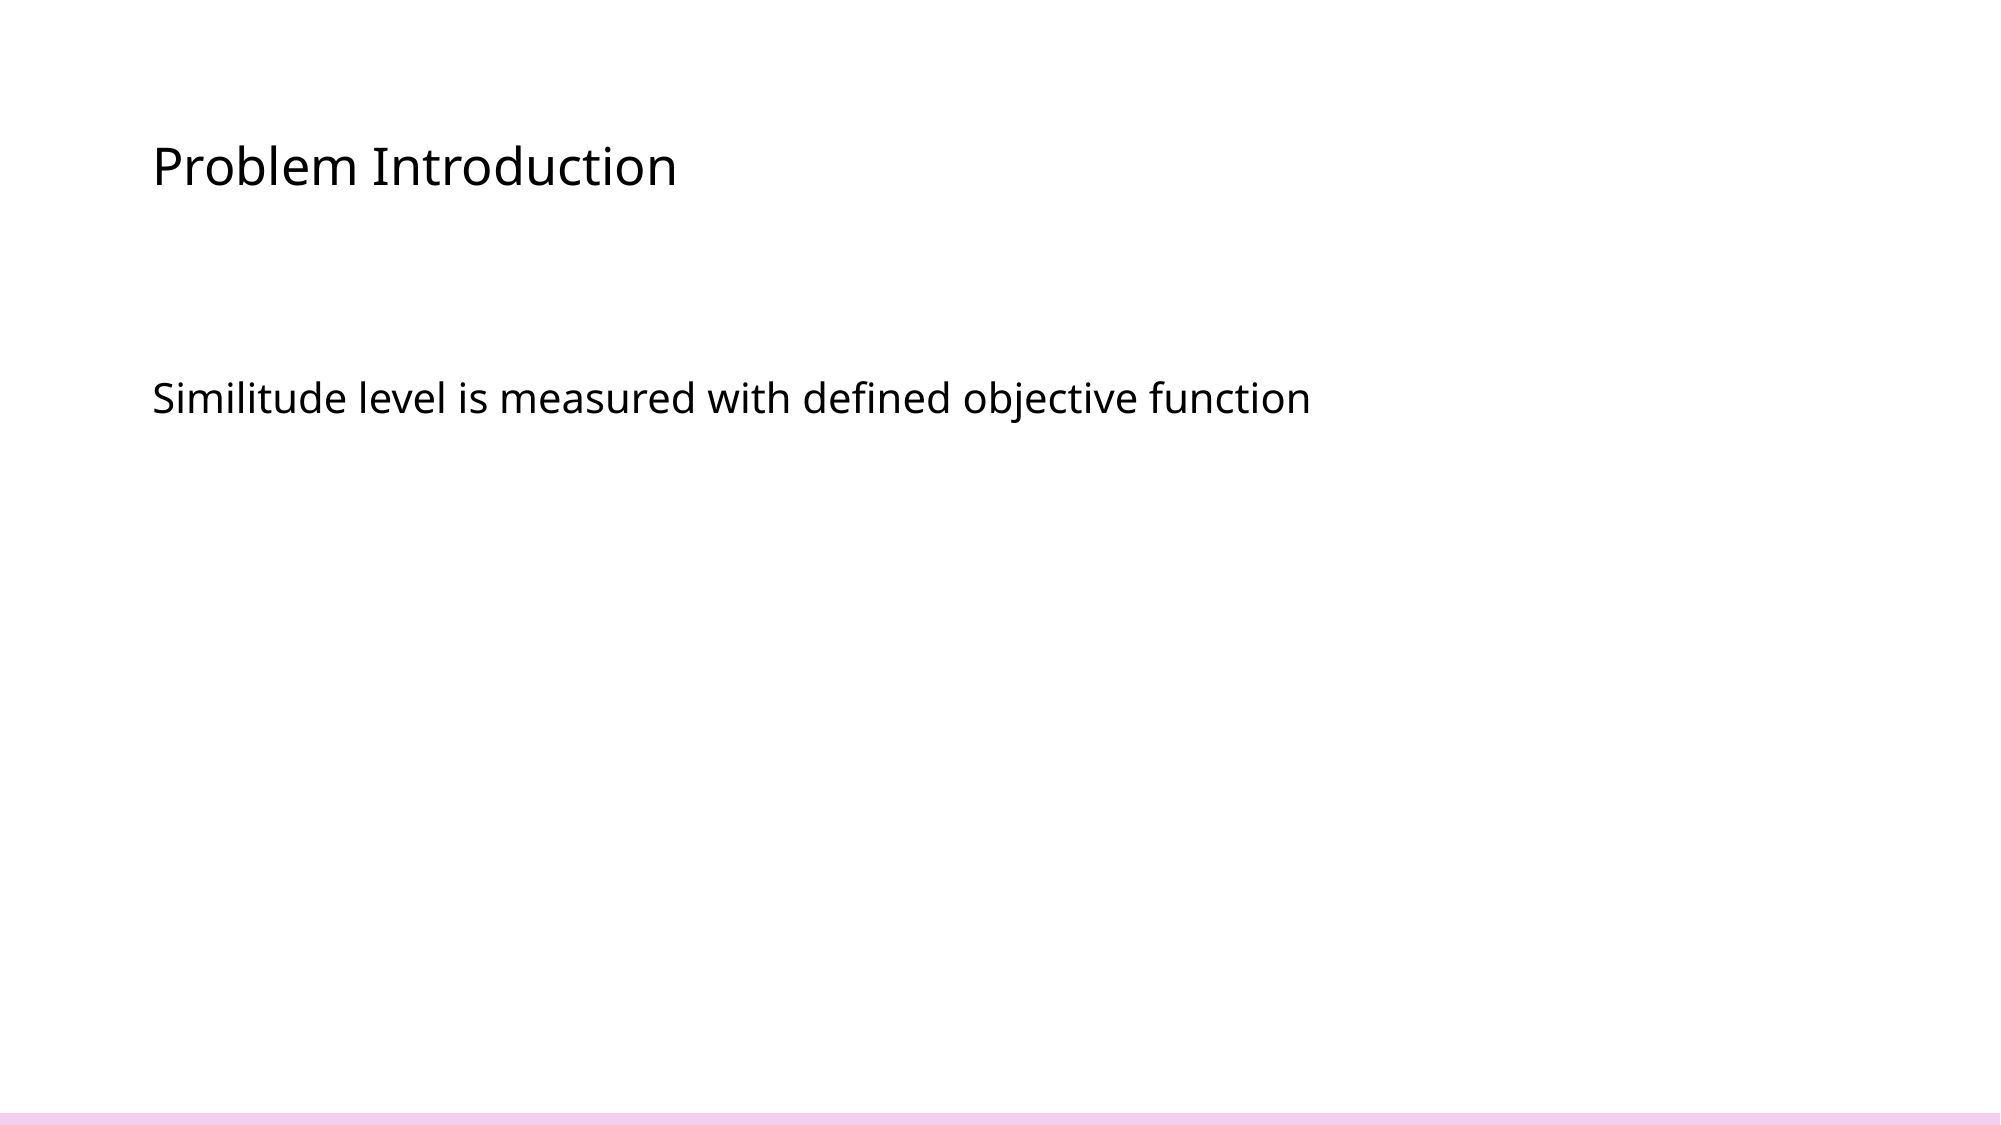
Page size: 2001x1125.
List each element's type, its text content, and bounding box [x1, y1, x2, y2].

text_box [0, 1111, 2000, 1125]
title Problem Introduction [137, 59, 1863, 278]
